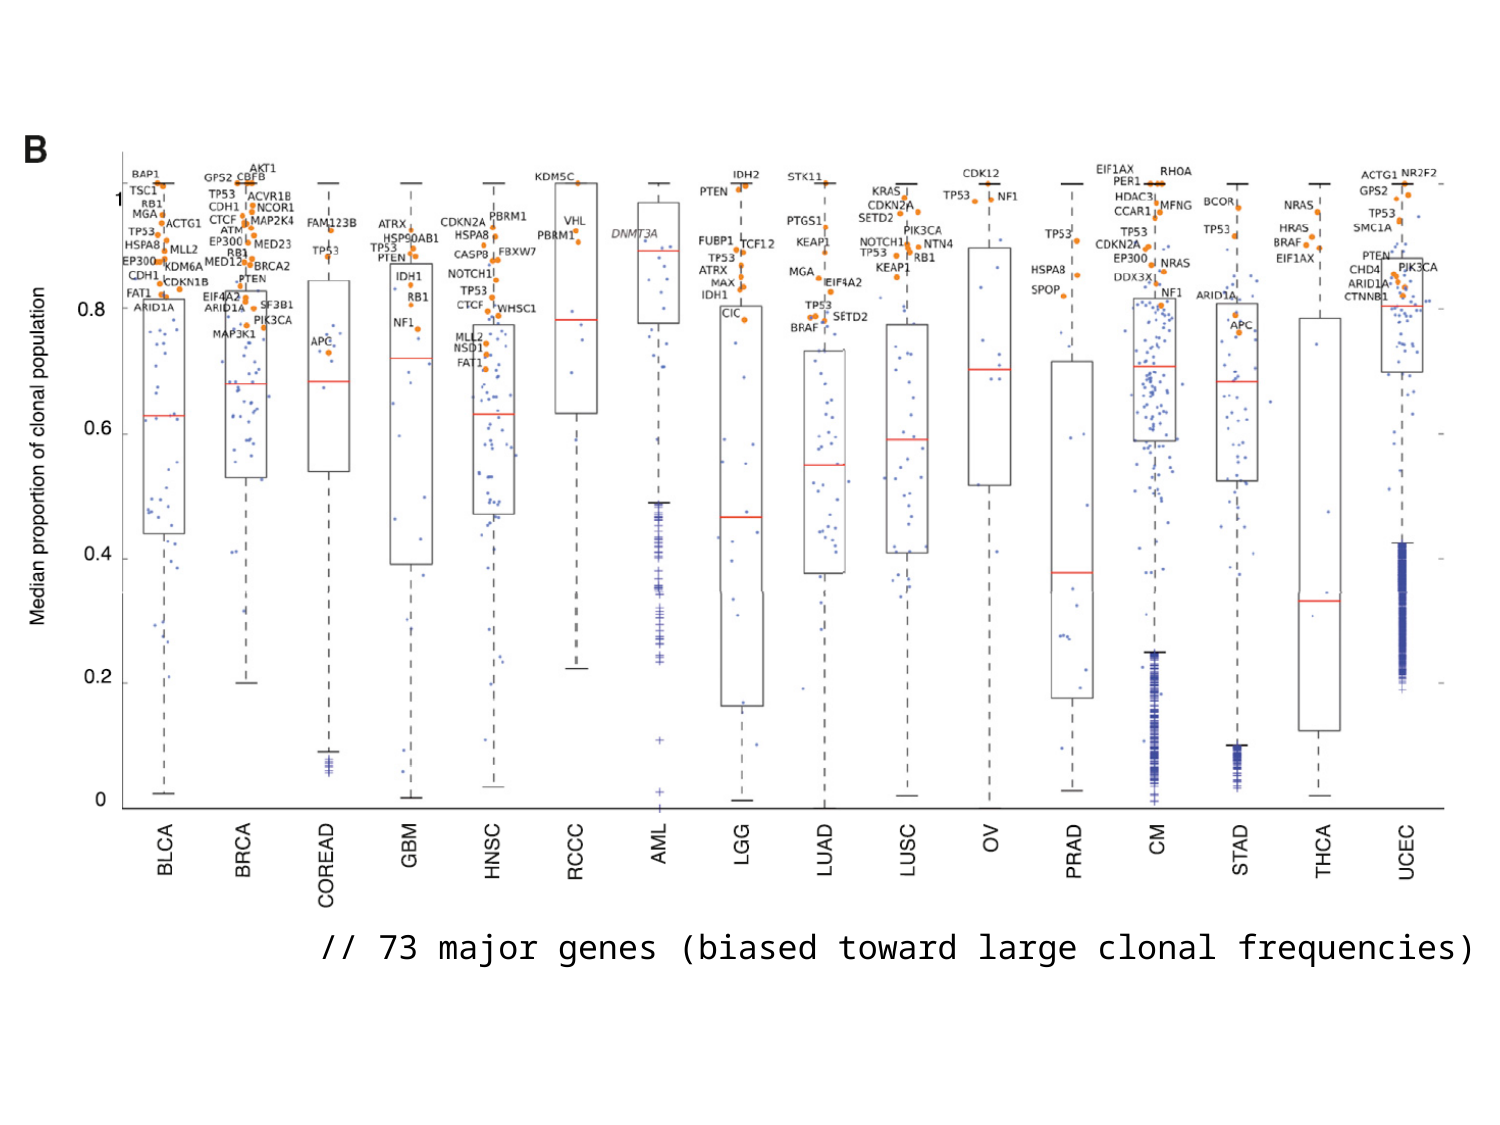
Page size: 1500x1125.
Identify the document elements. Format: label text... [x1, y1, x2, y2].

picture [14, 122, 1480, 919]
text_box // 73 major genes (biased toward large clonal frequencies) [311, 918, 1487, 974]
